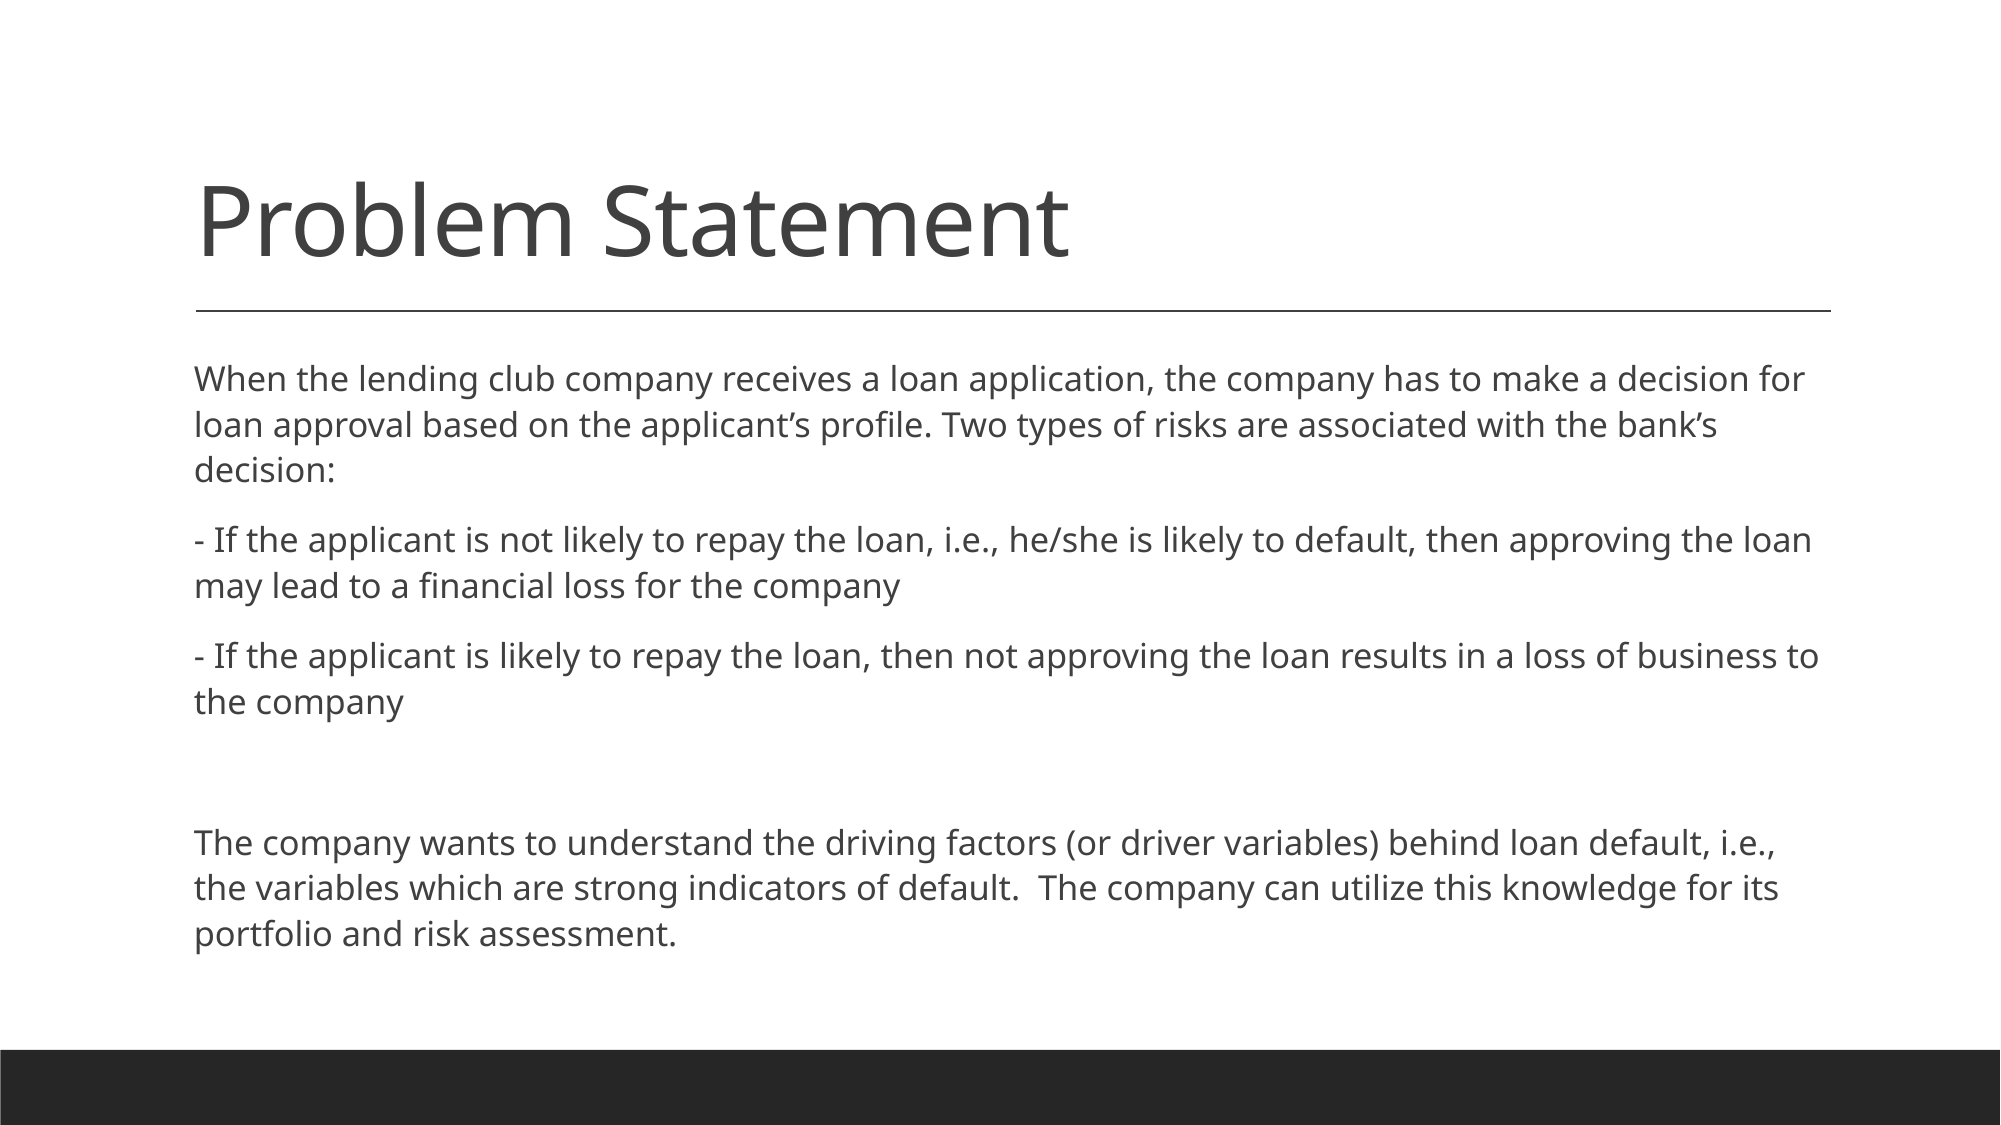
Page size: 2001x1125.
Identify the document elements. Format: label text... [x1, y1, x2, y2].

title Problem Statement [180, 47, 1830, 285]
list When the lending club company receives a loan application, the company has to make a decision for loan approval based on the applicant’s profile. Two types of risks are associated with the bank’s decision: - If the applicant is not likely to repay the loan, i.e., he/she is likely to default, then approving the loan may lead to a financial loss for the company - If the applicant is likely to repay the loan, then not approving the loan results in a loss of business to the company The company wants to understand the driving factors (or driver variables) behind loan default, i.e., the variables which are strong indicators of default. The company can utilize this knowledge for its portfolio and risk assessment. [180, 345, 1830, 963]
